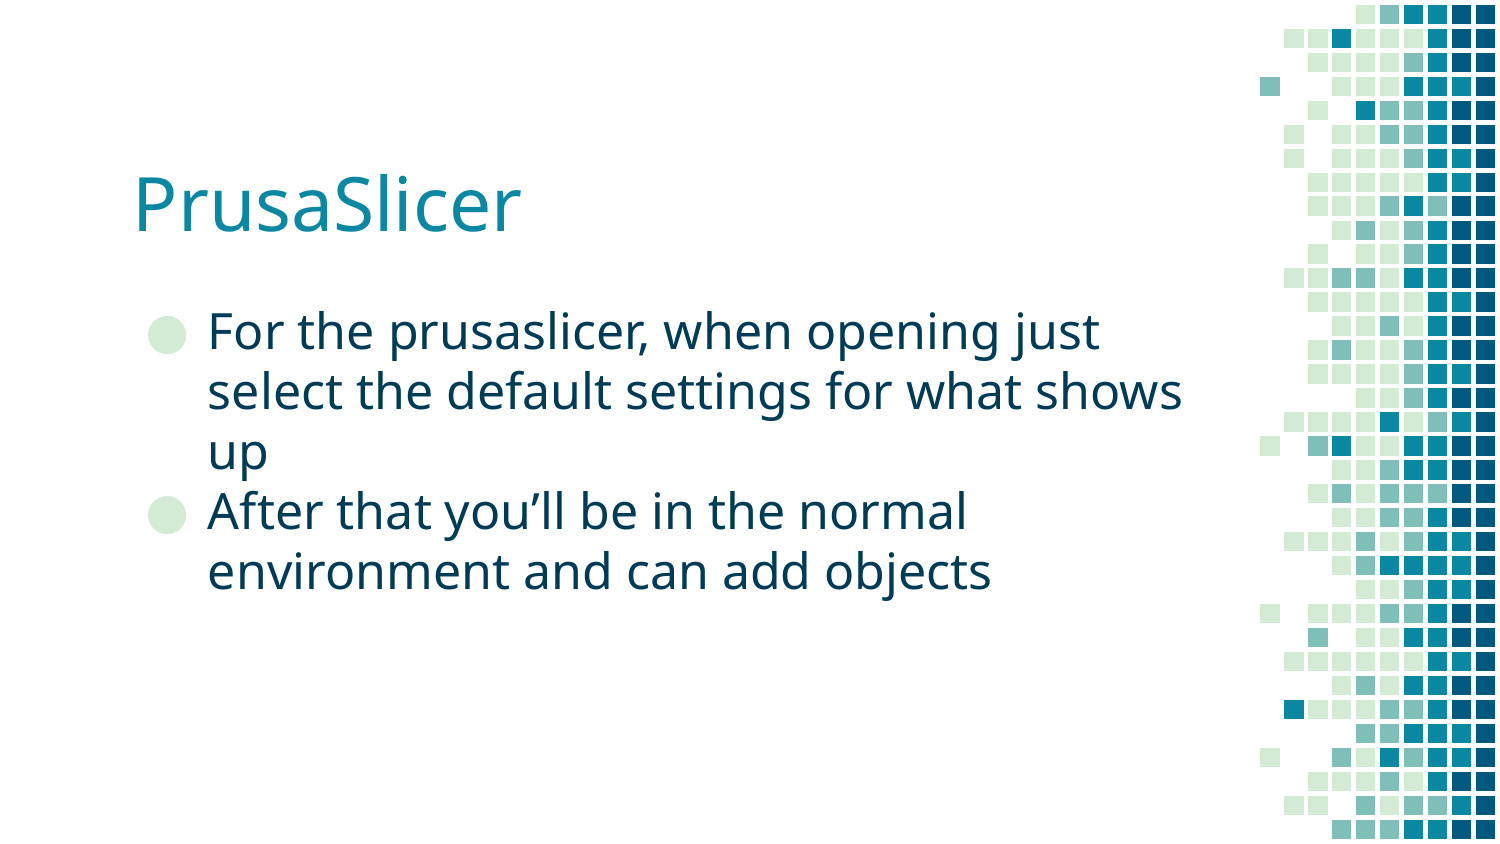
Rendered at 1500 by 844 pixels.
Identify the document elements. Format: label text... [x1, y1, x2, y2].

list For the prusaslicer, when opening just select the default settings for what shows up After that you’ll be in the normal environment and can add objects [117, 284, 1227, 774]
title PrusaSlicer [117, 121, 1227, 262]
